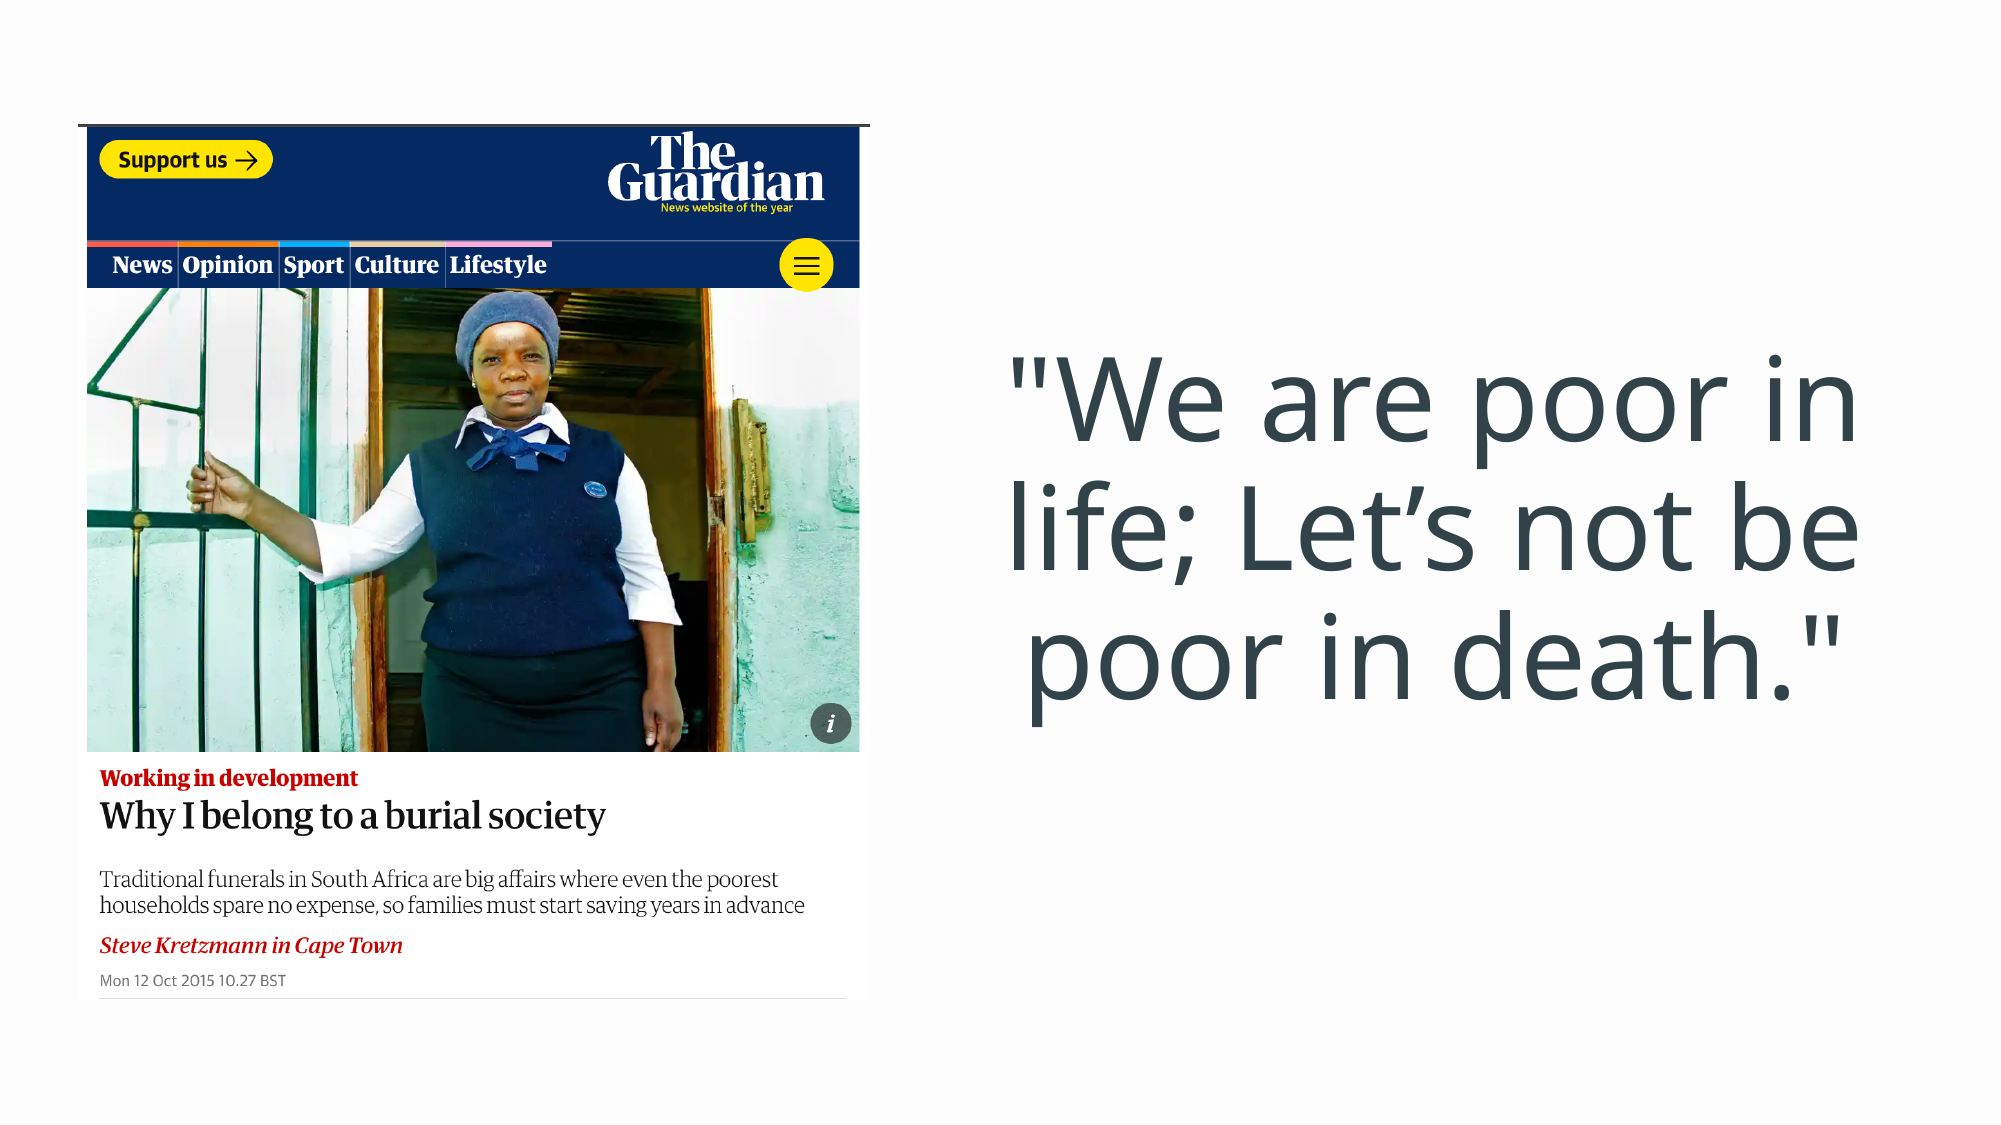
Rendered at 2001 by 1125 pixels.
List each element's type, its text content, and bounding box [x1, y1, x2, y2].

picture [77, 124, 870, 1001]
text_box "We are poor in life; Let’s not be poor in death." [947, 335, 1922, 723]
